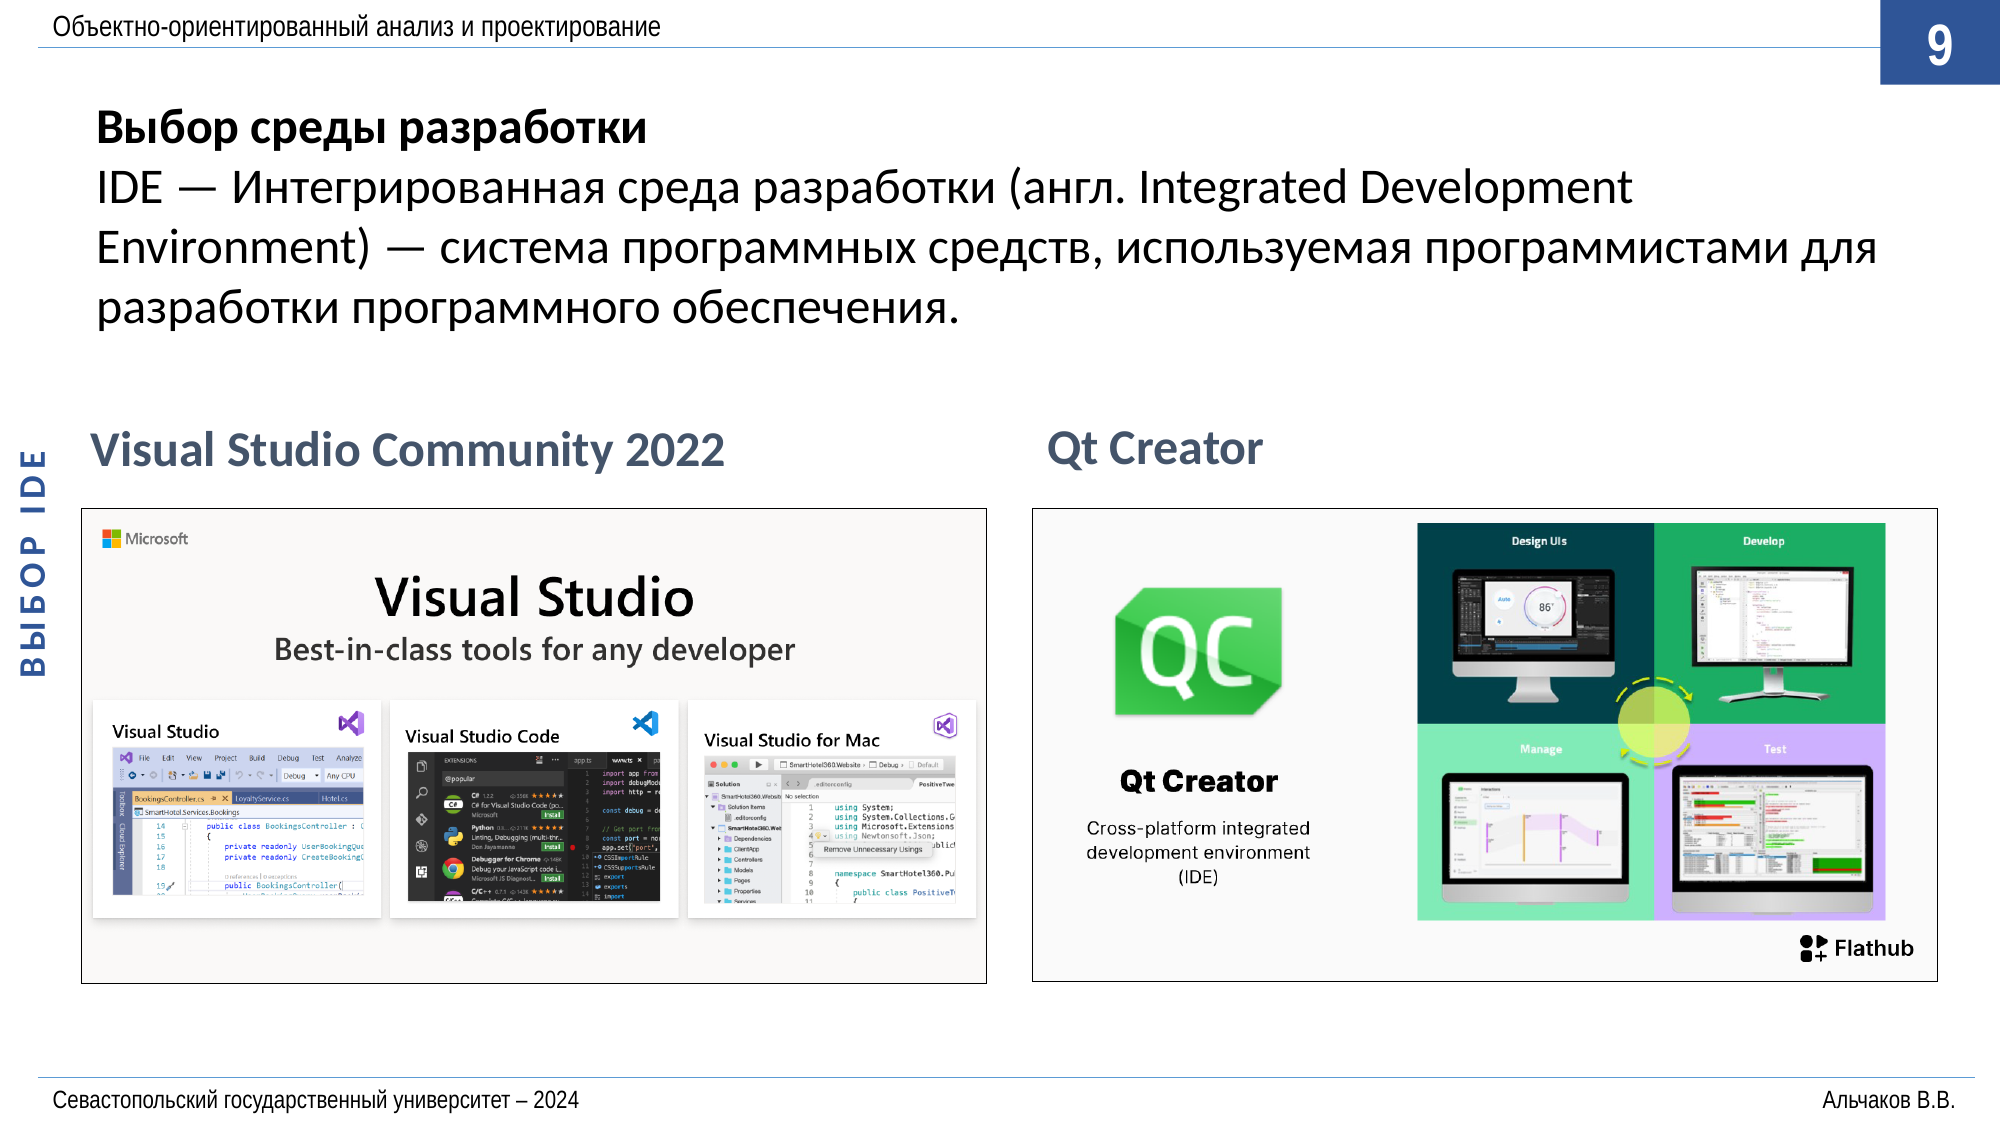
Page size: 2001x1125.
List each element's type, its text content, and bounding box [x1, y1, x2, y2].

text_box ВЫБОР IDE [0, 67, 76, 1063]
picture [81, 508, 987, 984]
text_box Выбор среды разработки IDE — Интегрированная среда разработки (англ. Integrated Development Environment) — система программных средств, используемая программистами для разработки программного обеспечения. [81, 85, 1932, 341]
picture [1032, 508, 1938, 982]
text_box Севастопольский государственный университет – 2024 Альчаков В.В. [37, 1078, 1975, 1121]
text_box Qt Creator [1032, 407, 1943, 482]
text_box Объектно-ориентированный анализ и проектирование [37, 0, 1880, 47]
text_box 9 [1880, 0, 2000, 85]
text_box Visual Studio Community 2022 [75, 408, 987, 484]
